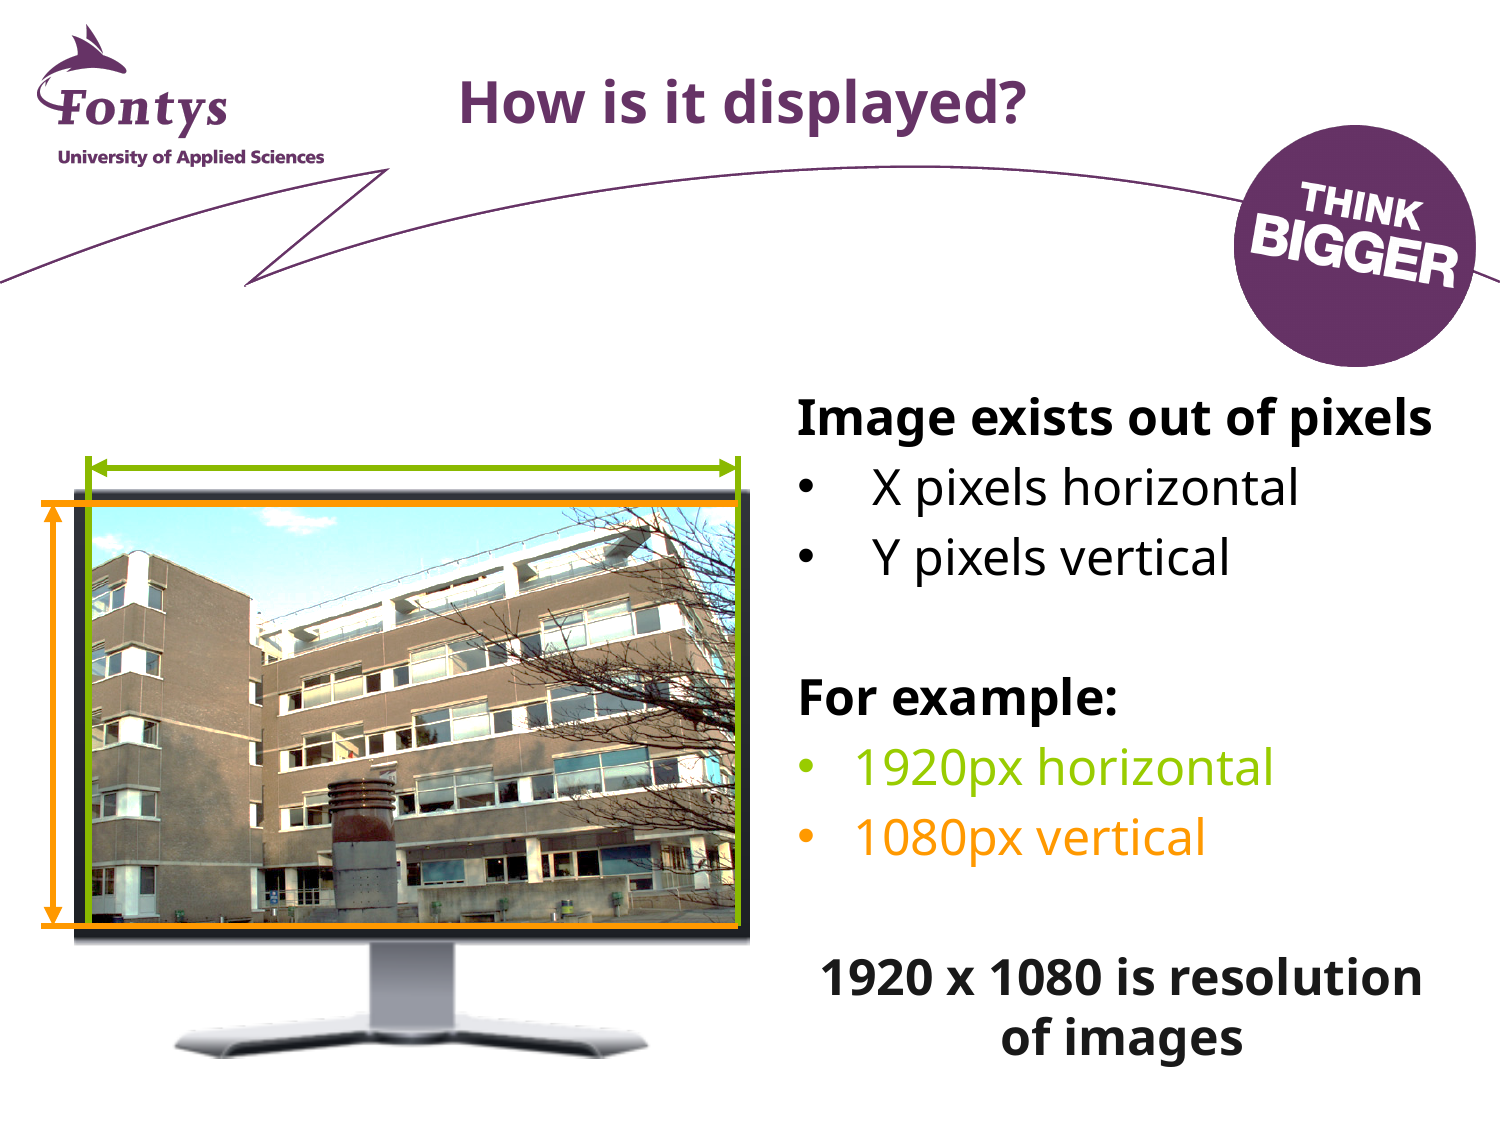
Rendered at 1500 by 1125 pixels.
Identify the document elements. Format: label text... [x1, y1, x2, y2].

picture [74, 489, 751, 1059]
title How is it displayed? [311, 65, 1189, 126]
text_box Image exists out of pixels X pixels horizontal Y pixels vertical For example: 1920px horizontal 1080px vertical 1920 x 1080 is resolution of images [797, 385, 1447, 1094]
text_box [41, 455, 739, 926]
picture [0, 0, 1500, 367]
